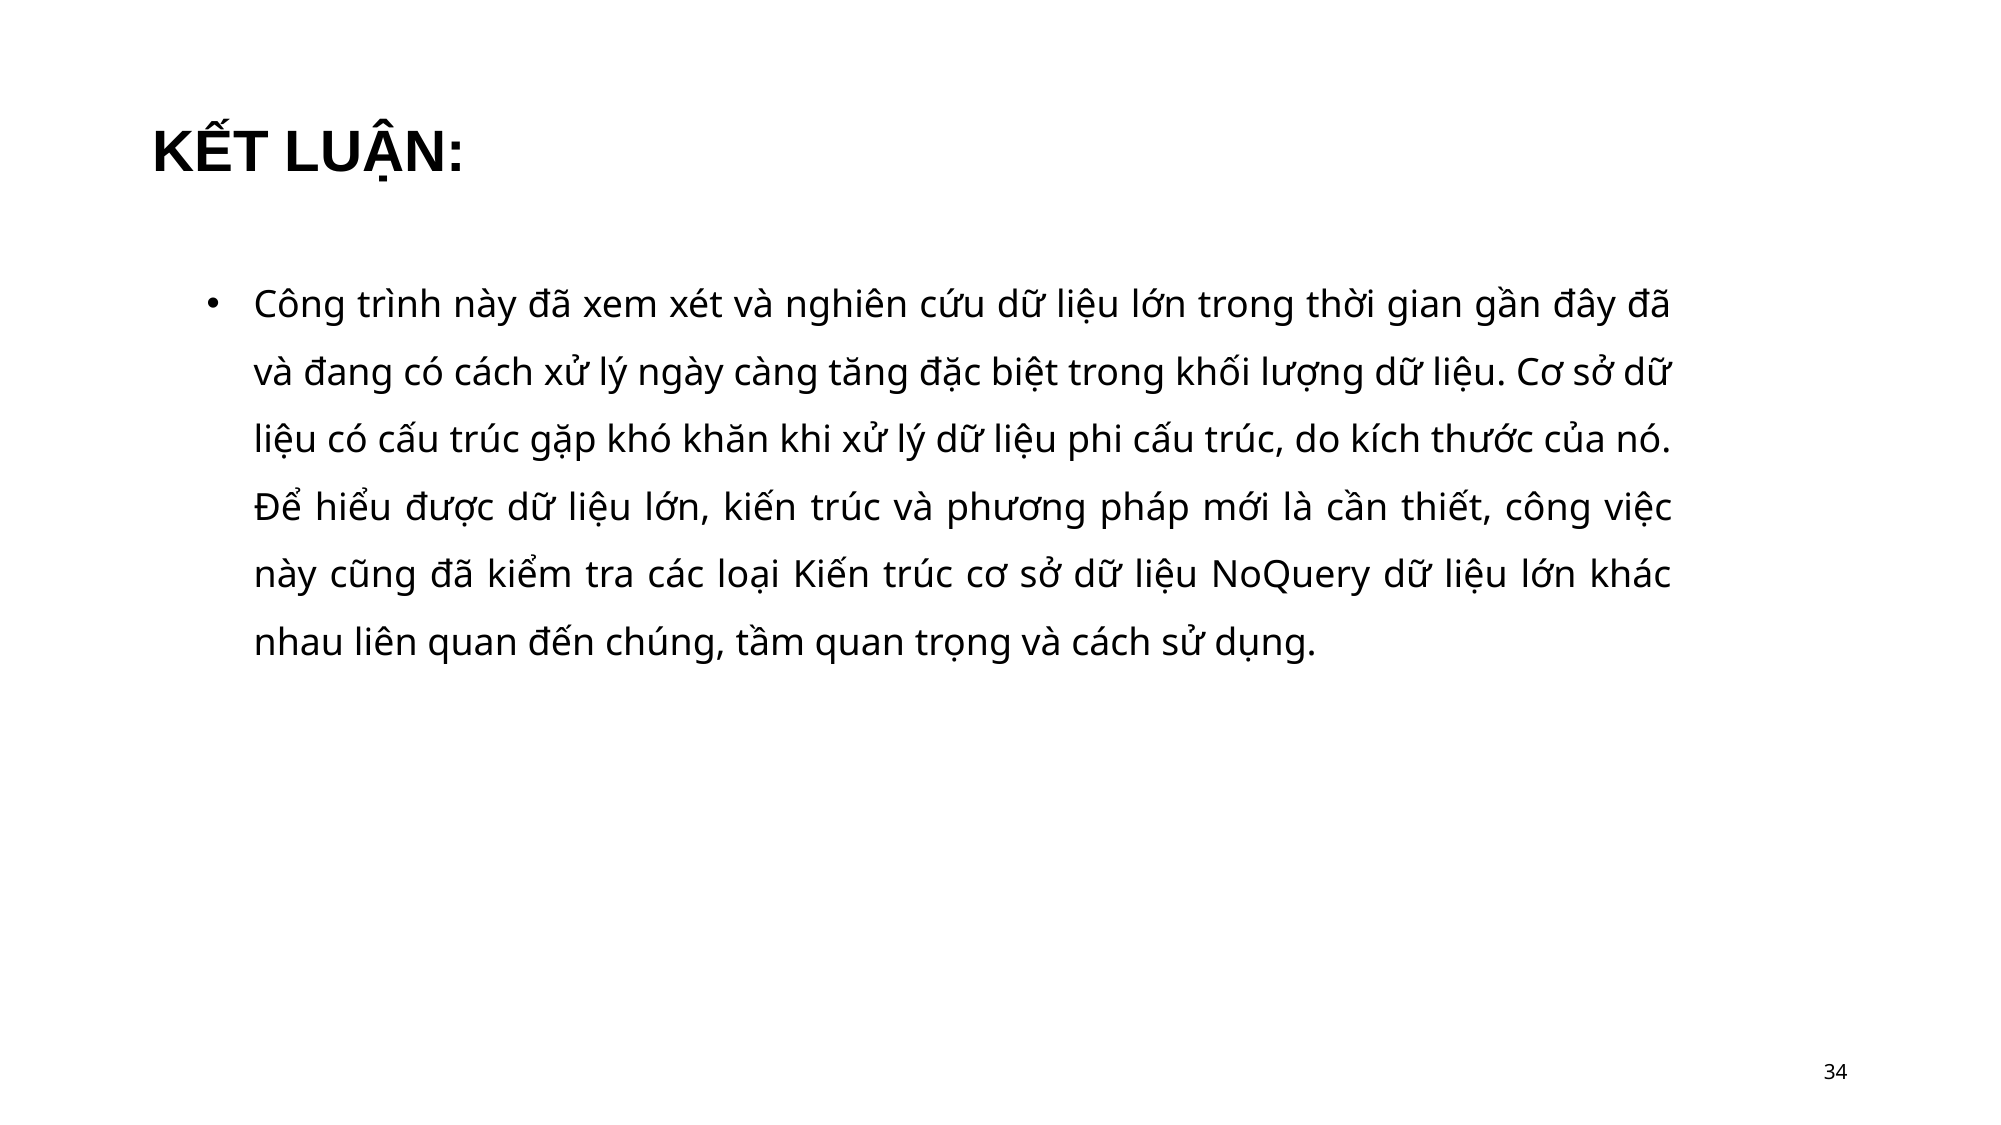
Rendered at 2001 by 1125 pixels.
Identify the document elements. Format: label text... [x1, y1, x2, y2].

slide_number 34 [1412, 1042, 1863, 1103]
title Kết luận: [137, 59, 1863, 202]
text_box Công trình này đã xem xét và nghiên cứu dữ liệu lớn trong thời gian gần đây đã và đang có cách xử lý ngày càng tăng đặc biệt trong khối lượng dữ liệu. Cơ sở dữ liệu có cấu trúc gặp khó khăn khi xử lý dữ liệu phi cấu trúc, do kích thước của nó. Để hiểu được dữ liệu lớn, kiến ​​trúc và phương pháp mới là cần thiết, công việc này cũng đã kiểm tra các loại Kiến trúc cơ sở dữ liệu NoQuery dữ liệu lớn khác nhau liên quan đến chúng, tầm quan trọng và cách sử dụng. [191, 250, 1688, 671]
